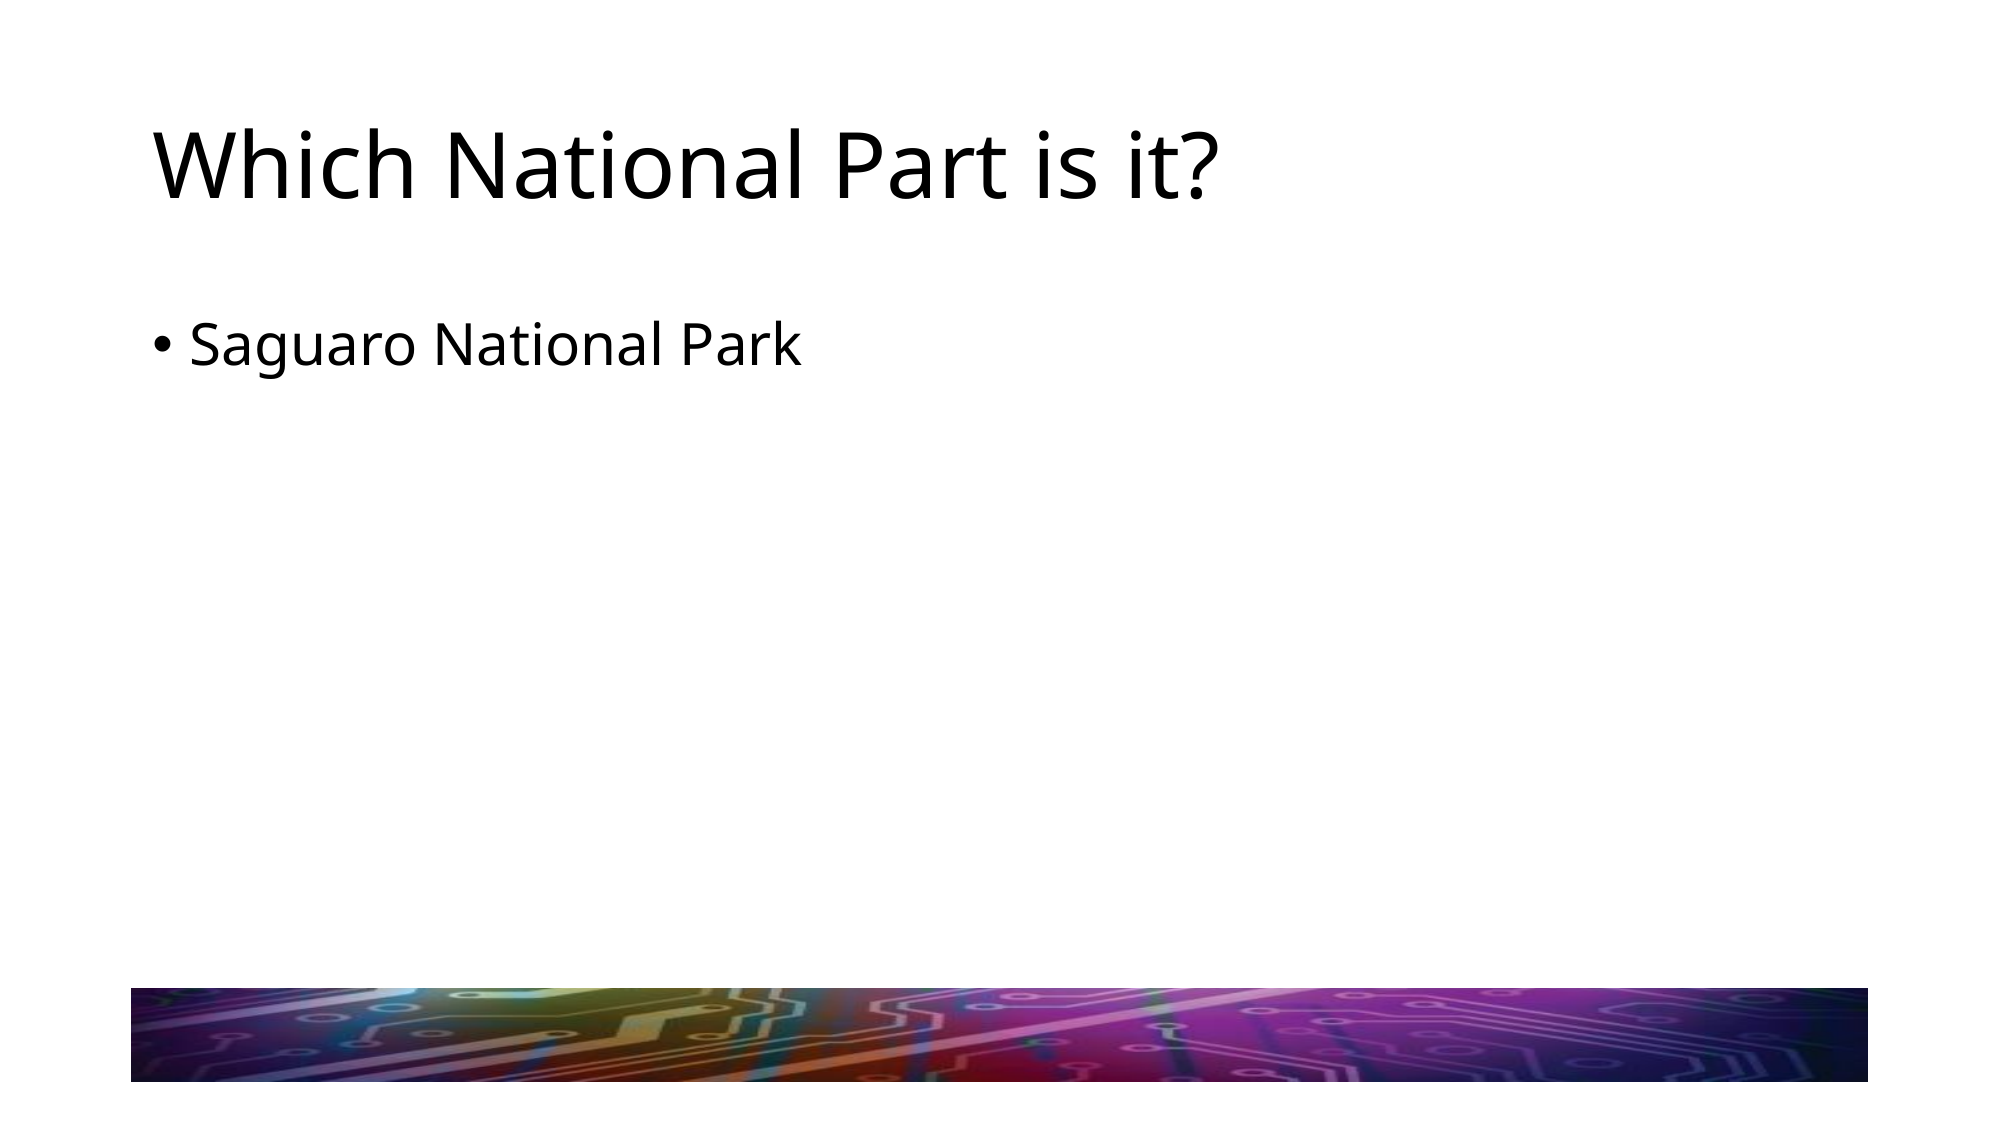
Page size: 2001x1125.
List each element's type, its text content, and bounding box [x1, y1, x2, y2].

title Which National Part is it? [137, 59, 1863, 278]
list Saguaro National Park [137, 307, 1863, 988]
picture [131, 988, 1869, 1083]
